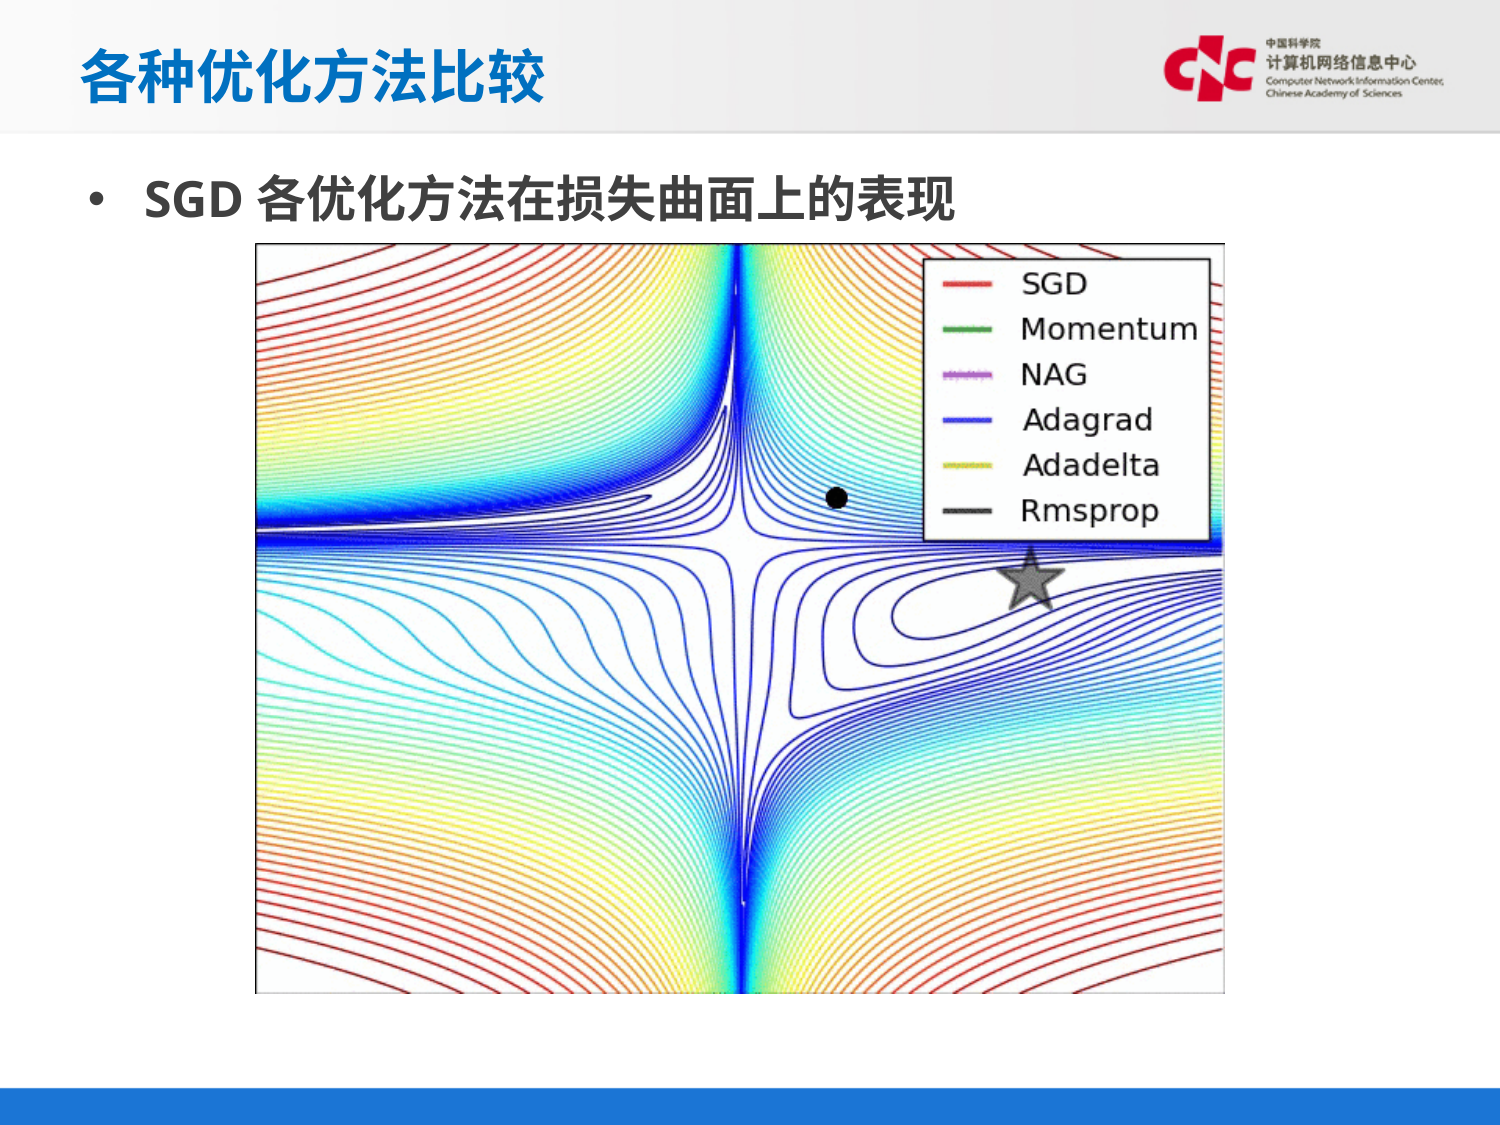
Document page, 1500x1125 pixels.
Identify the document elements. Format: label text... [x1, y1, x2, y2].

text_box 各种优化方法比较 [64, 25, 1399, 126]
picture [0, 0, 1500, 1125]
picture [255, 243, 1225, 994]
text_box SGD各优化方法在损失曲面上的表现 [73, 160, 1423, 1125]
